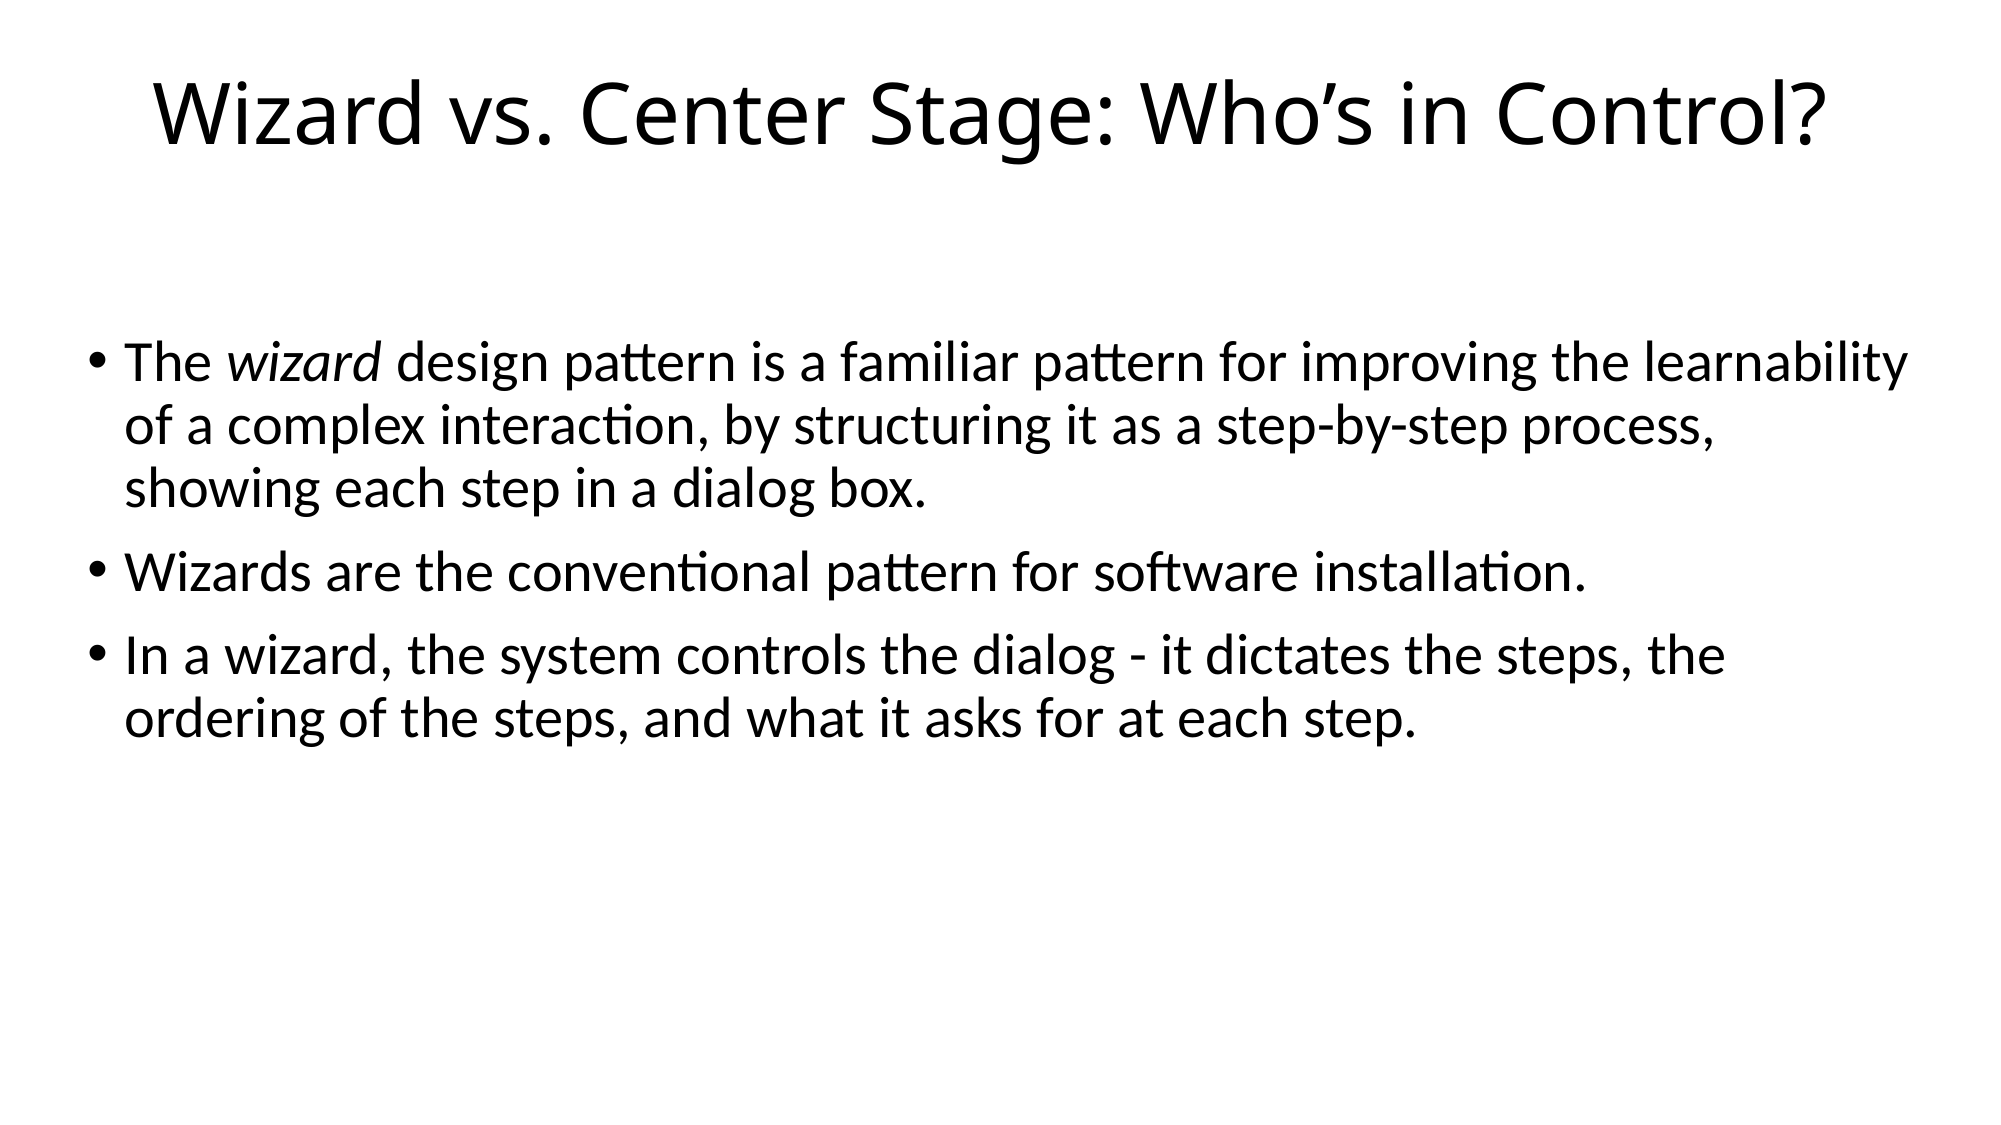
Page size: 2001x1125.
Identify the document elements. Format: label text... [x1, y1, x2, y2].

title Wizard vs. Center Stage: Who’s in Control? [137, 59, 1863, 278]
list The wizard design pattern is a familiar pattern for improving the learnability of a complex interaction, by structuring it as a step-by-step process, showing each step in a dialog box. Wizards are the conventional pattern for software installation. In a wizard, the system controls the dialog - it dictates the steps, the ordering of the steps, and what it asks for at each step. [72, 323, 1930, 1012]
